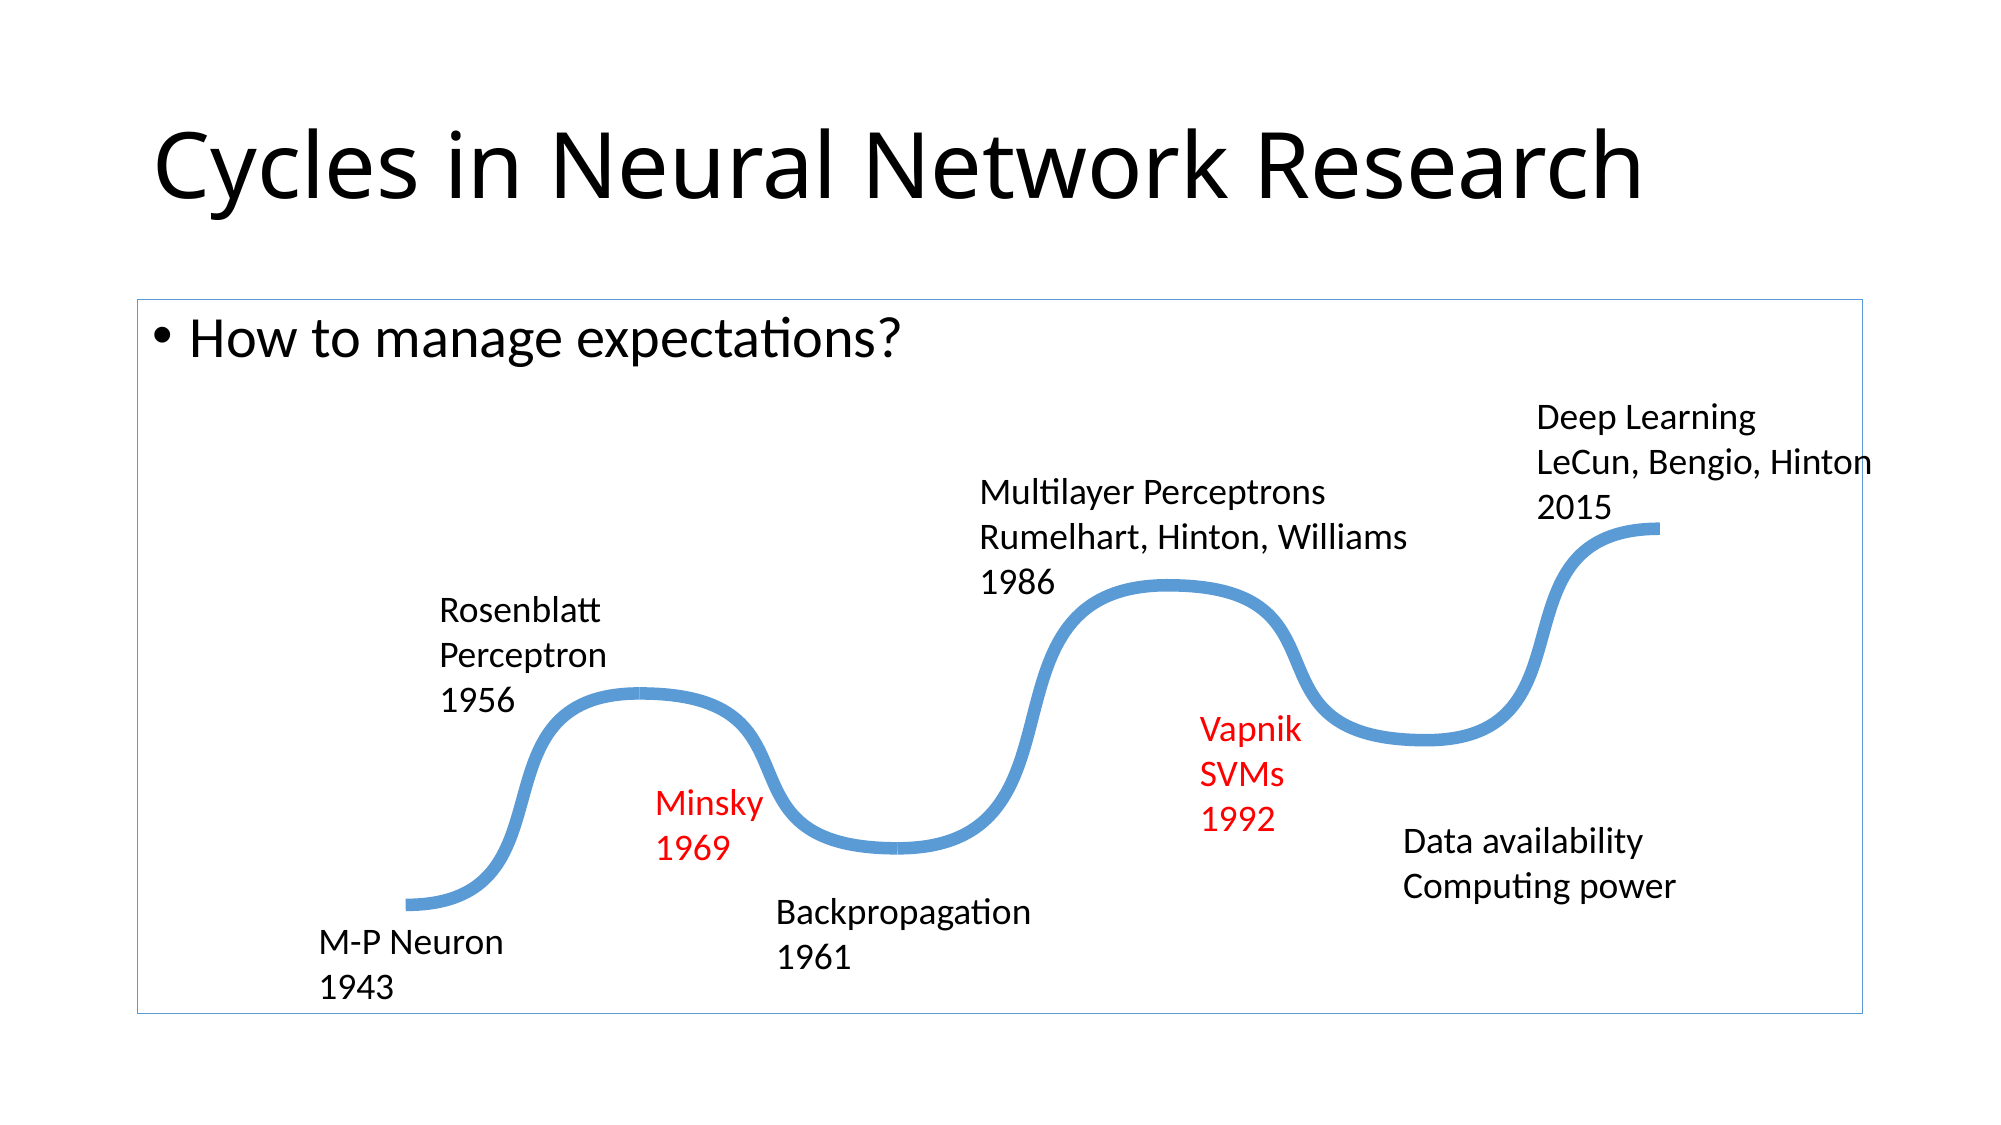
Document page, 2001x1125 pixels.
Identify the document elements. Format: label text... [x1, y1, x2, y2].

text_box Data availability Computing power [1388, 808, 1693, 914]
title Cycles in Neural Network Research [137, 59, 1863, 278]
list How to manage expectations? [137, 299, 1863, 1014]
text_box Multilayer Perceptrons Rumelhart, Hinton, Williams 1986 [964, 460, 1424, 528]
text_box Deep Learning LeCun, Bengio, Hinton 2015 [1521, 384, 1889, 535]
text_box M-P Neuron 1943 [303, 909, 520, 1015]
text_box Backpropagation 1961 [760, 905, 1047, 985]
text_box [405, 528, 1660, 905]
